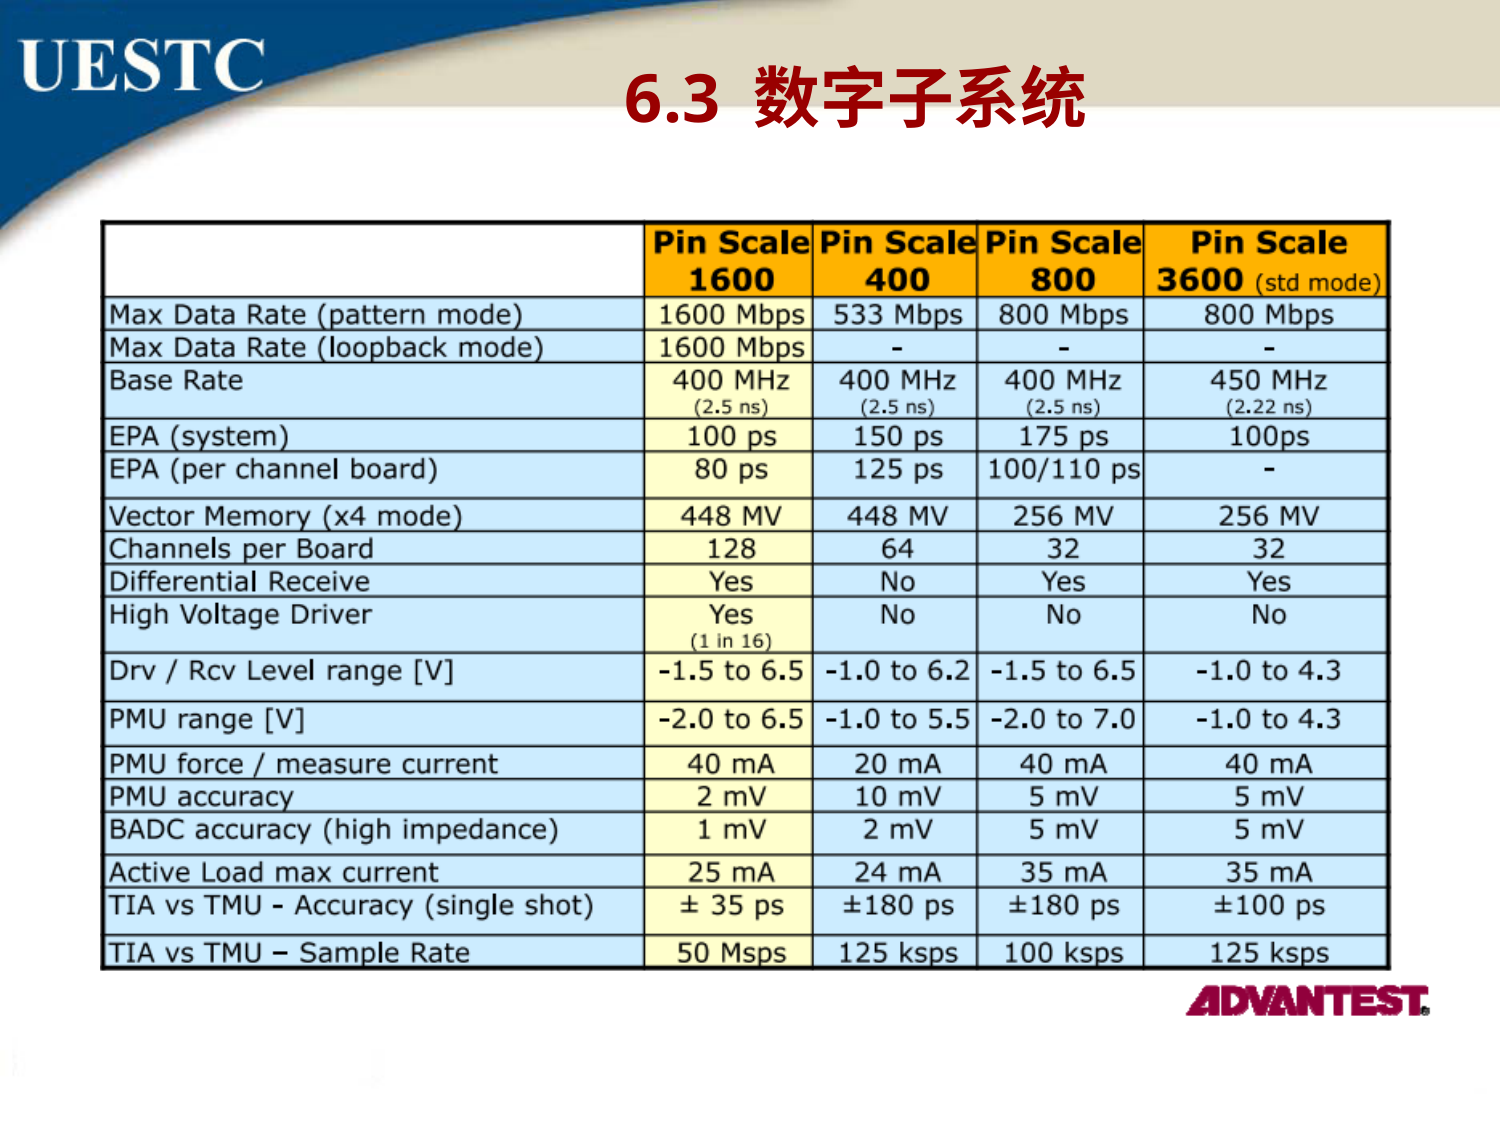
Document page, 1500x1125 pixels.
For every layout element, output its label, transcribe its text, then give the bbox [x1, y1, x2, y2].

picture [0, 0, 1500, 1125]
text_box 6.3 数字子系统 [312, 30, 1400, 171]
